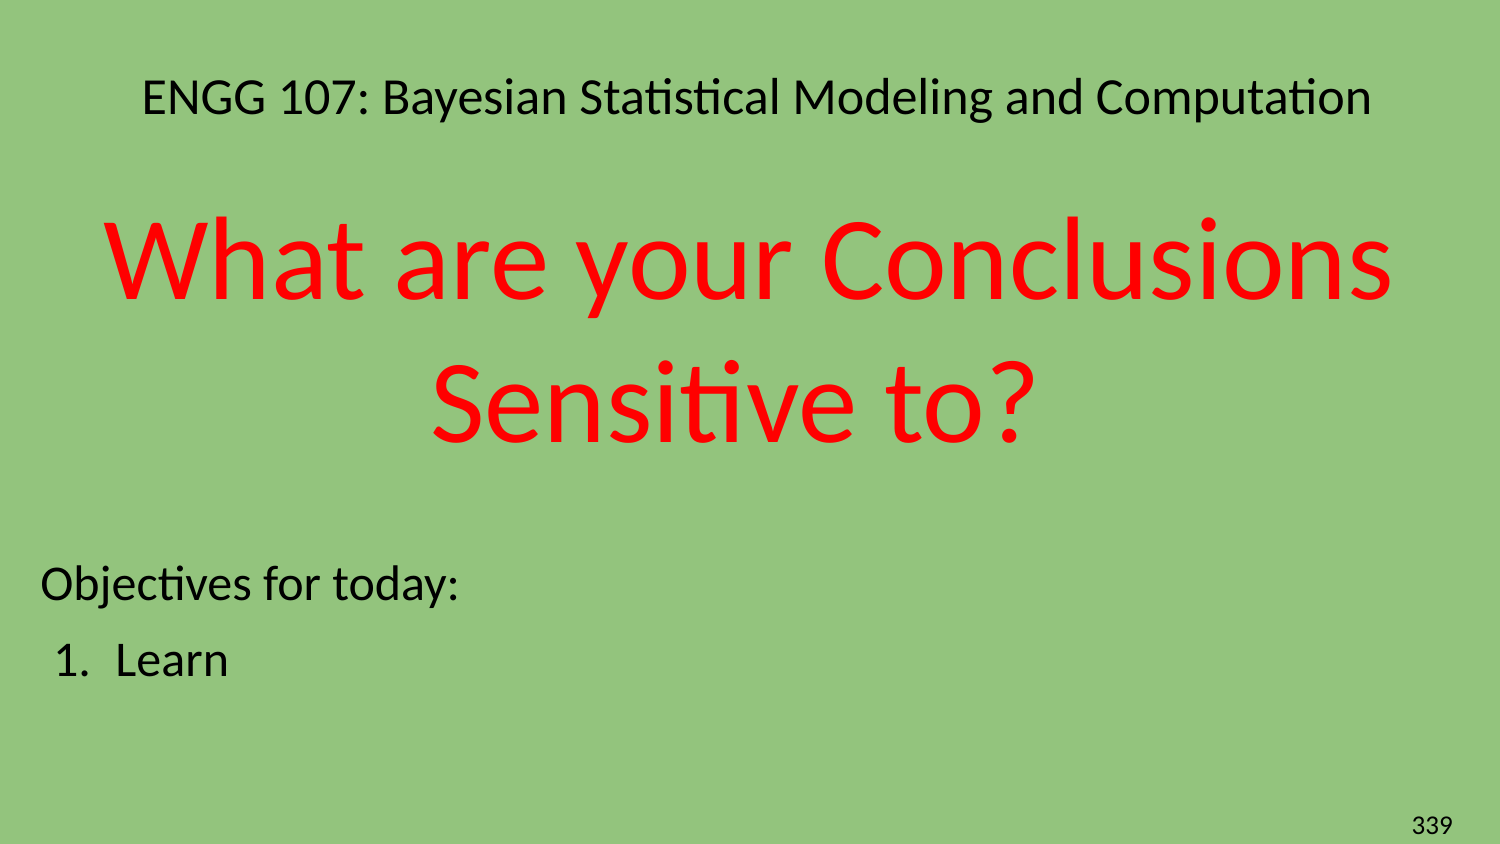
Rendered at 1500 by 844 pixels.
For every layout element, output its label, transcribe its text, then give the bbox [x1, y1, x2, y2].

title ENGG 107: Bayesian Statistical Modeling and Computation [112, 0, 1388, 160]
text_box What are your Conclusions Sensitive to? [6, 165, 1492, 481]
text_box Objectives for today: Learn [26, 543, 1457, 731]
slide_number ‹#› [1372, 802, 1492, 827]
